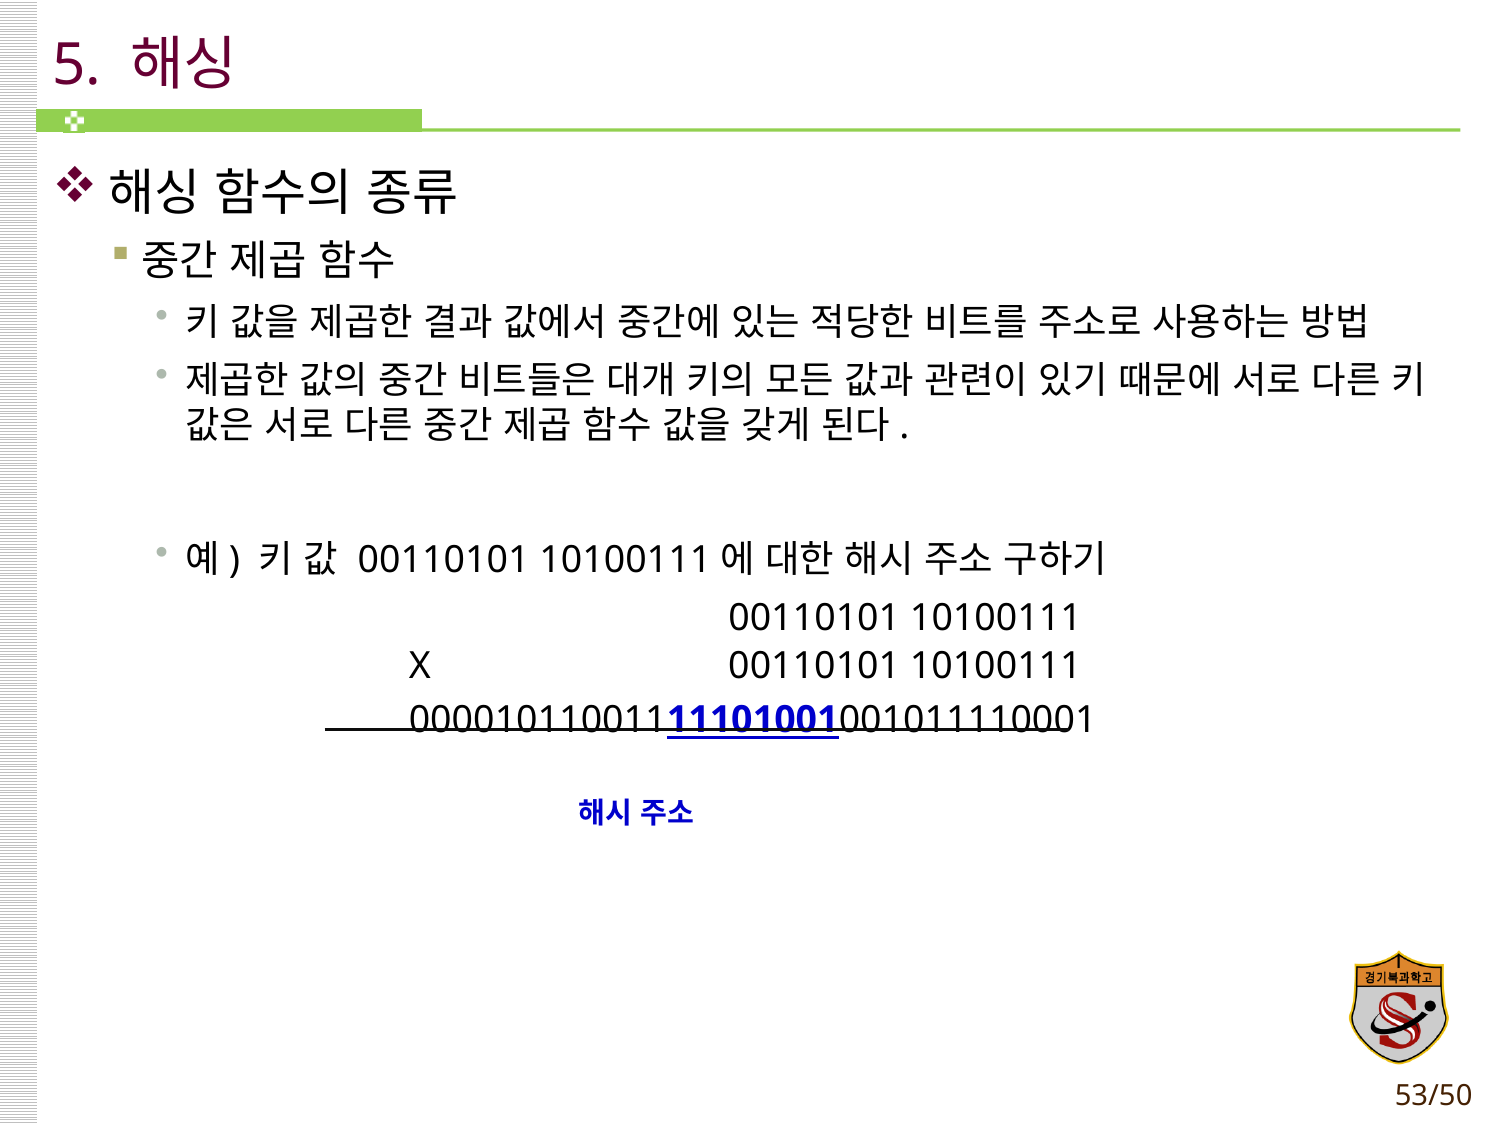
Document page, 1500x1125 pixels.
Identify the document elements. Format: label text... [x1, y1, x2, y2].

picture [65, 111, 84, 131]
text_box 해시 주소 [338, 786, 785, 837]
title 5. 해싱 [37, 13, 1278, 109]
list 해싱 함수의 종류 중간 제곱 함수 키 값을 제곱한 결과 값에서 중간에 있는 적당한 비트를 주소로 사용하는 방법 제곱한 값의 중간 비트들은 대개 키의 모든 값과 관련이 있기 때문에 서로 다른 키 값은 서로 다른 중간 제곱 함수 값을 갖게 된다. 예) 키 값 00110101 10100111에 대한 해시 주소 구하기 00110101 10100111 X 00110101 10100111 00001011001111101001001011110001 [37, 152, 1463, 1091]
